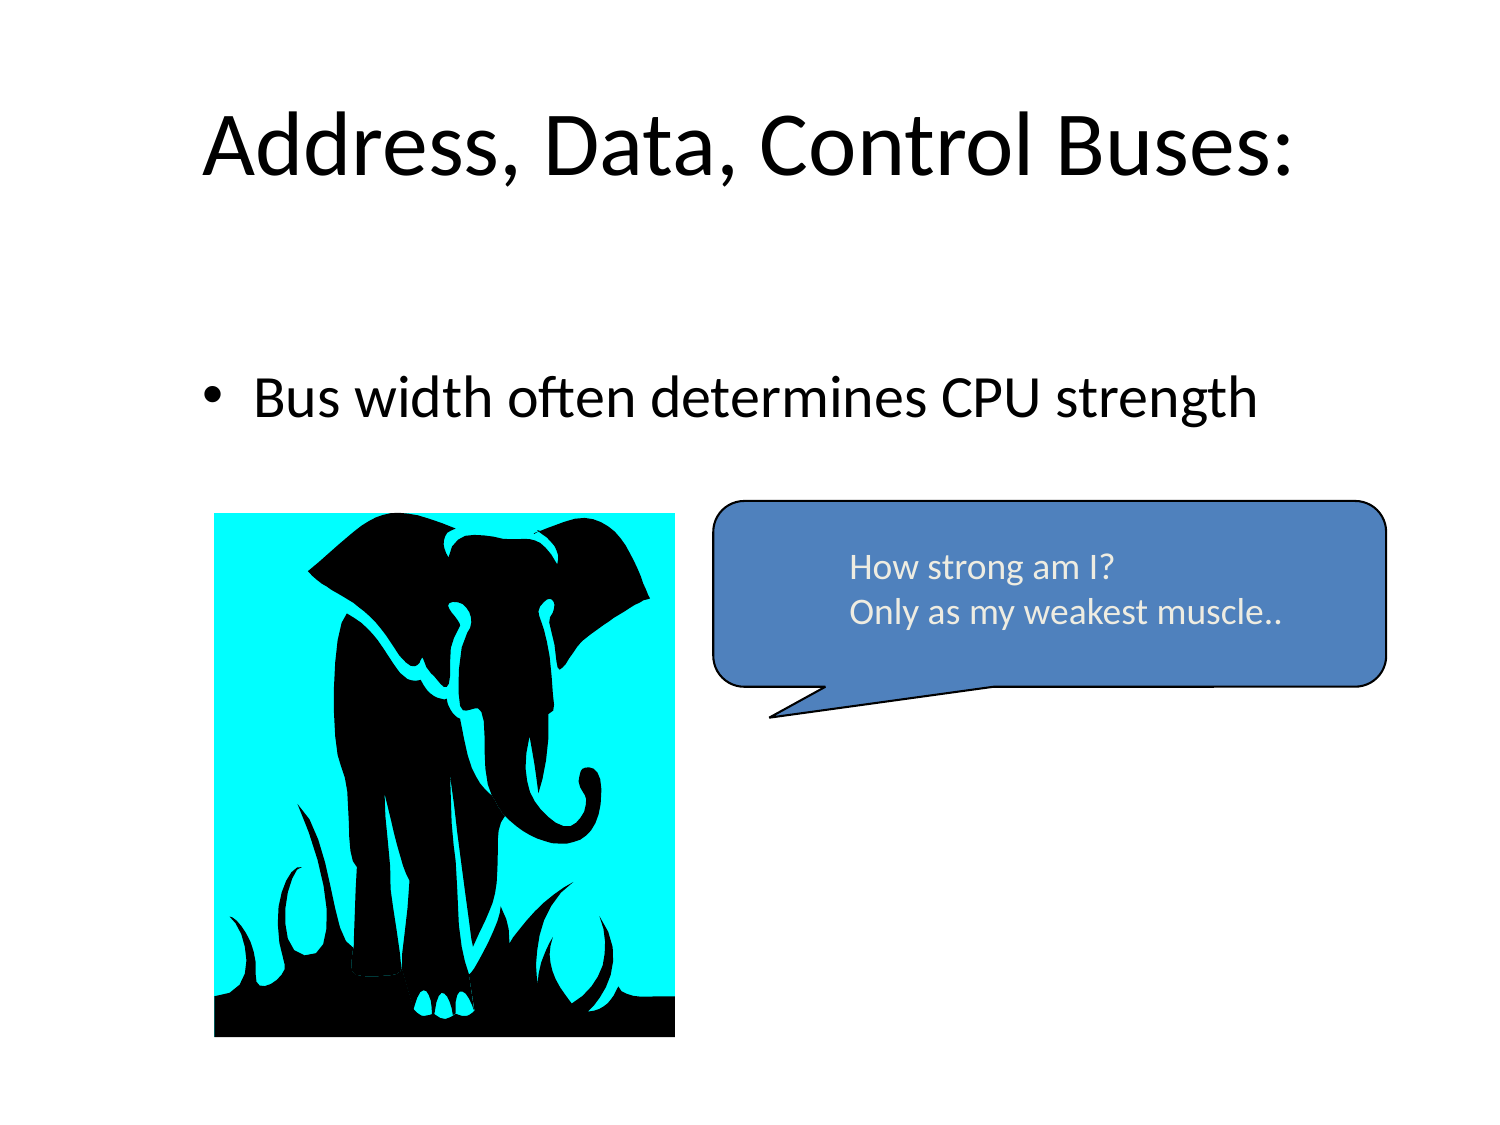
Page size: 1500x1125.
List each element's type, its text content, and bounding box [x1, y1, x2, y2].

text_box [713, 500, 1387, 718]
list Bus width often determines CPU strength [187, 350, 1475, 438]
title Address, Data, Control Buses: [75, 45, 1425, 233]
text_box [213, 512, 678, 1040]
text_box How strong am I? Only as my weakest muscle.. [834, 534, 1299, 640]
